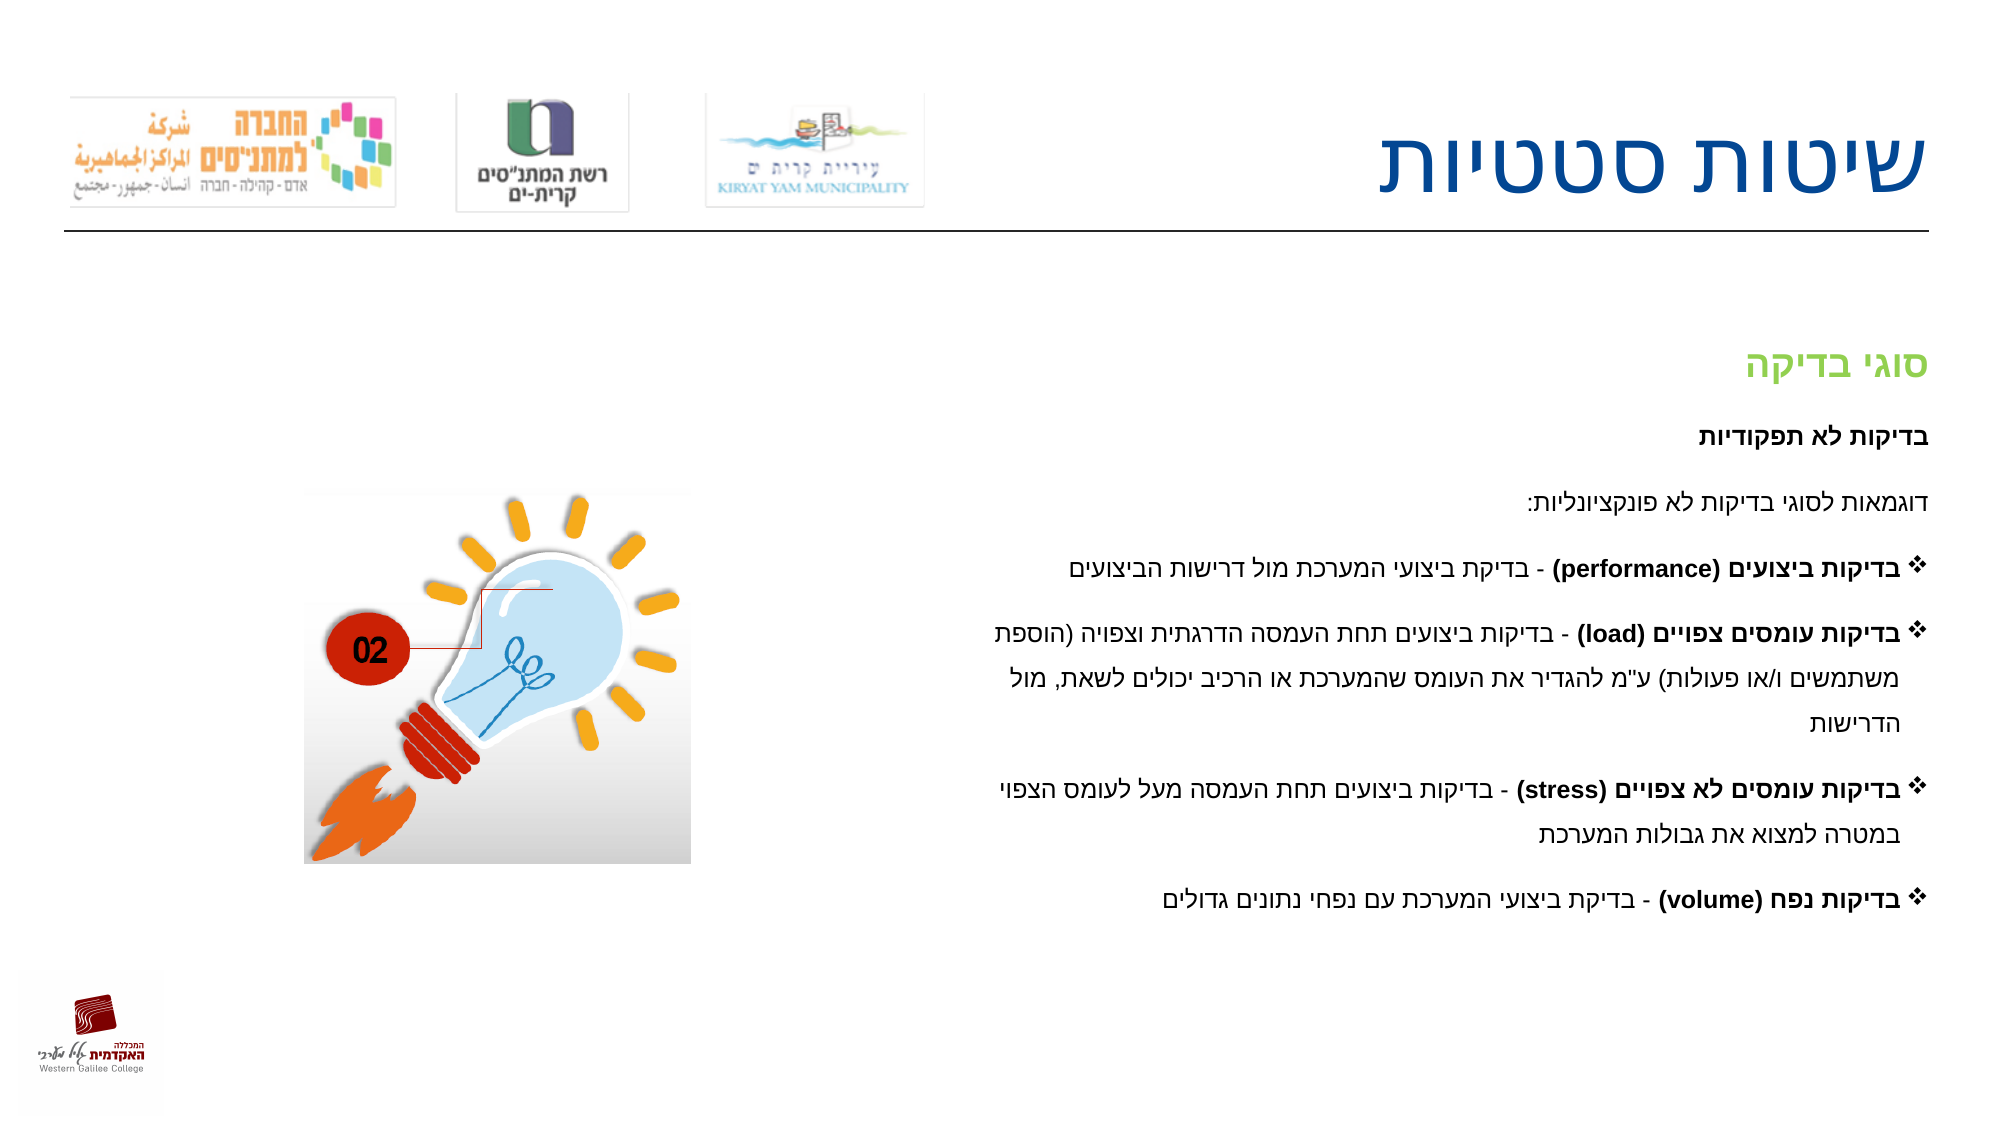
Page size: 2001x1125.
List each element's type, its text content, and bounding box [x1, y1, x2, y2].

picture [18, 970, 164, 1116]
text_box סוגי בדיקה בדיקות לא תפקודיות דוגמאות לסוגי בדיקות לא פונקציונליות: בדיקות ביצועים (performance) - בדיקת ביצועי המערכת מול דרישות הביצועים בדיקות עומסים צפויים (load) - בדיקות ביצועים תחת העמסה הדרגתית וצפויה (הוספת משתמשים ו/או פעולות) ע"מ להגדיר את העומס שהמערכת או הרכיב יכולים לשאת, מול הדרישות בדיקות עומסים לא צפויים (stress) - בדיקות ביצועים תחת העמסה מעל לעומס הצפוי במטרה למצוא את גבולות המערכת בדיקות נפח (volume) - בדיקת ביצועי המערכת עם נפחי נתונים גדולים [924, 309, 1930, 1043]
picture [70, 93, 925, 213]
title שיטות סטטיות [64, 55, 1930, 221]
picture [304, 488, 691, 864]
